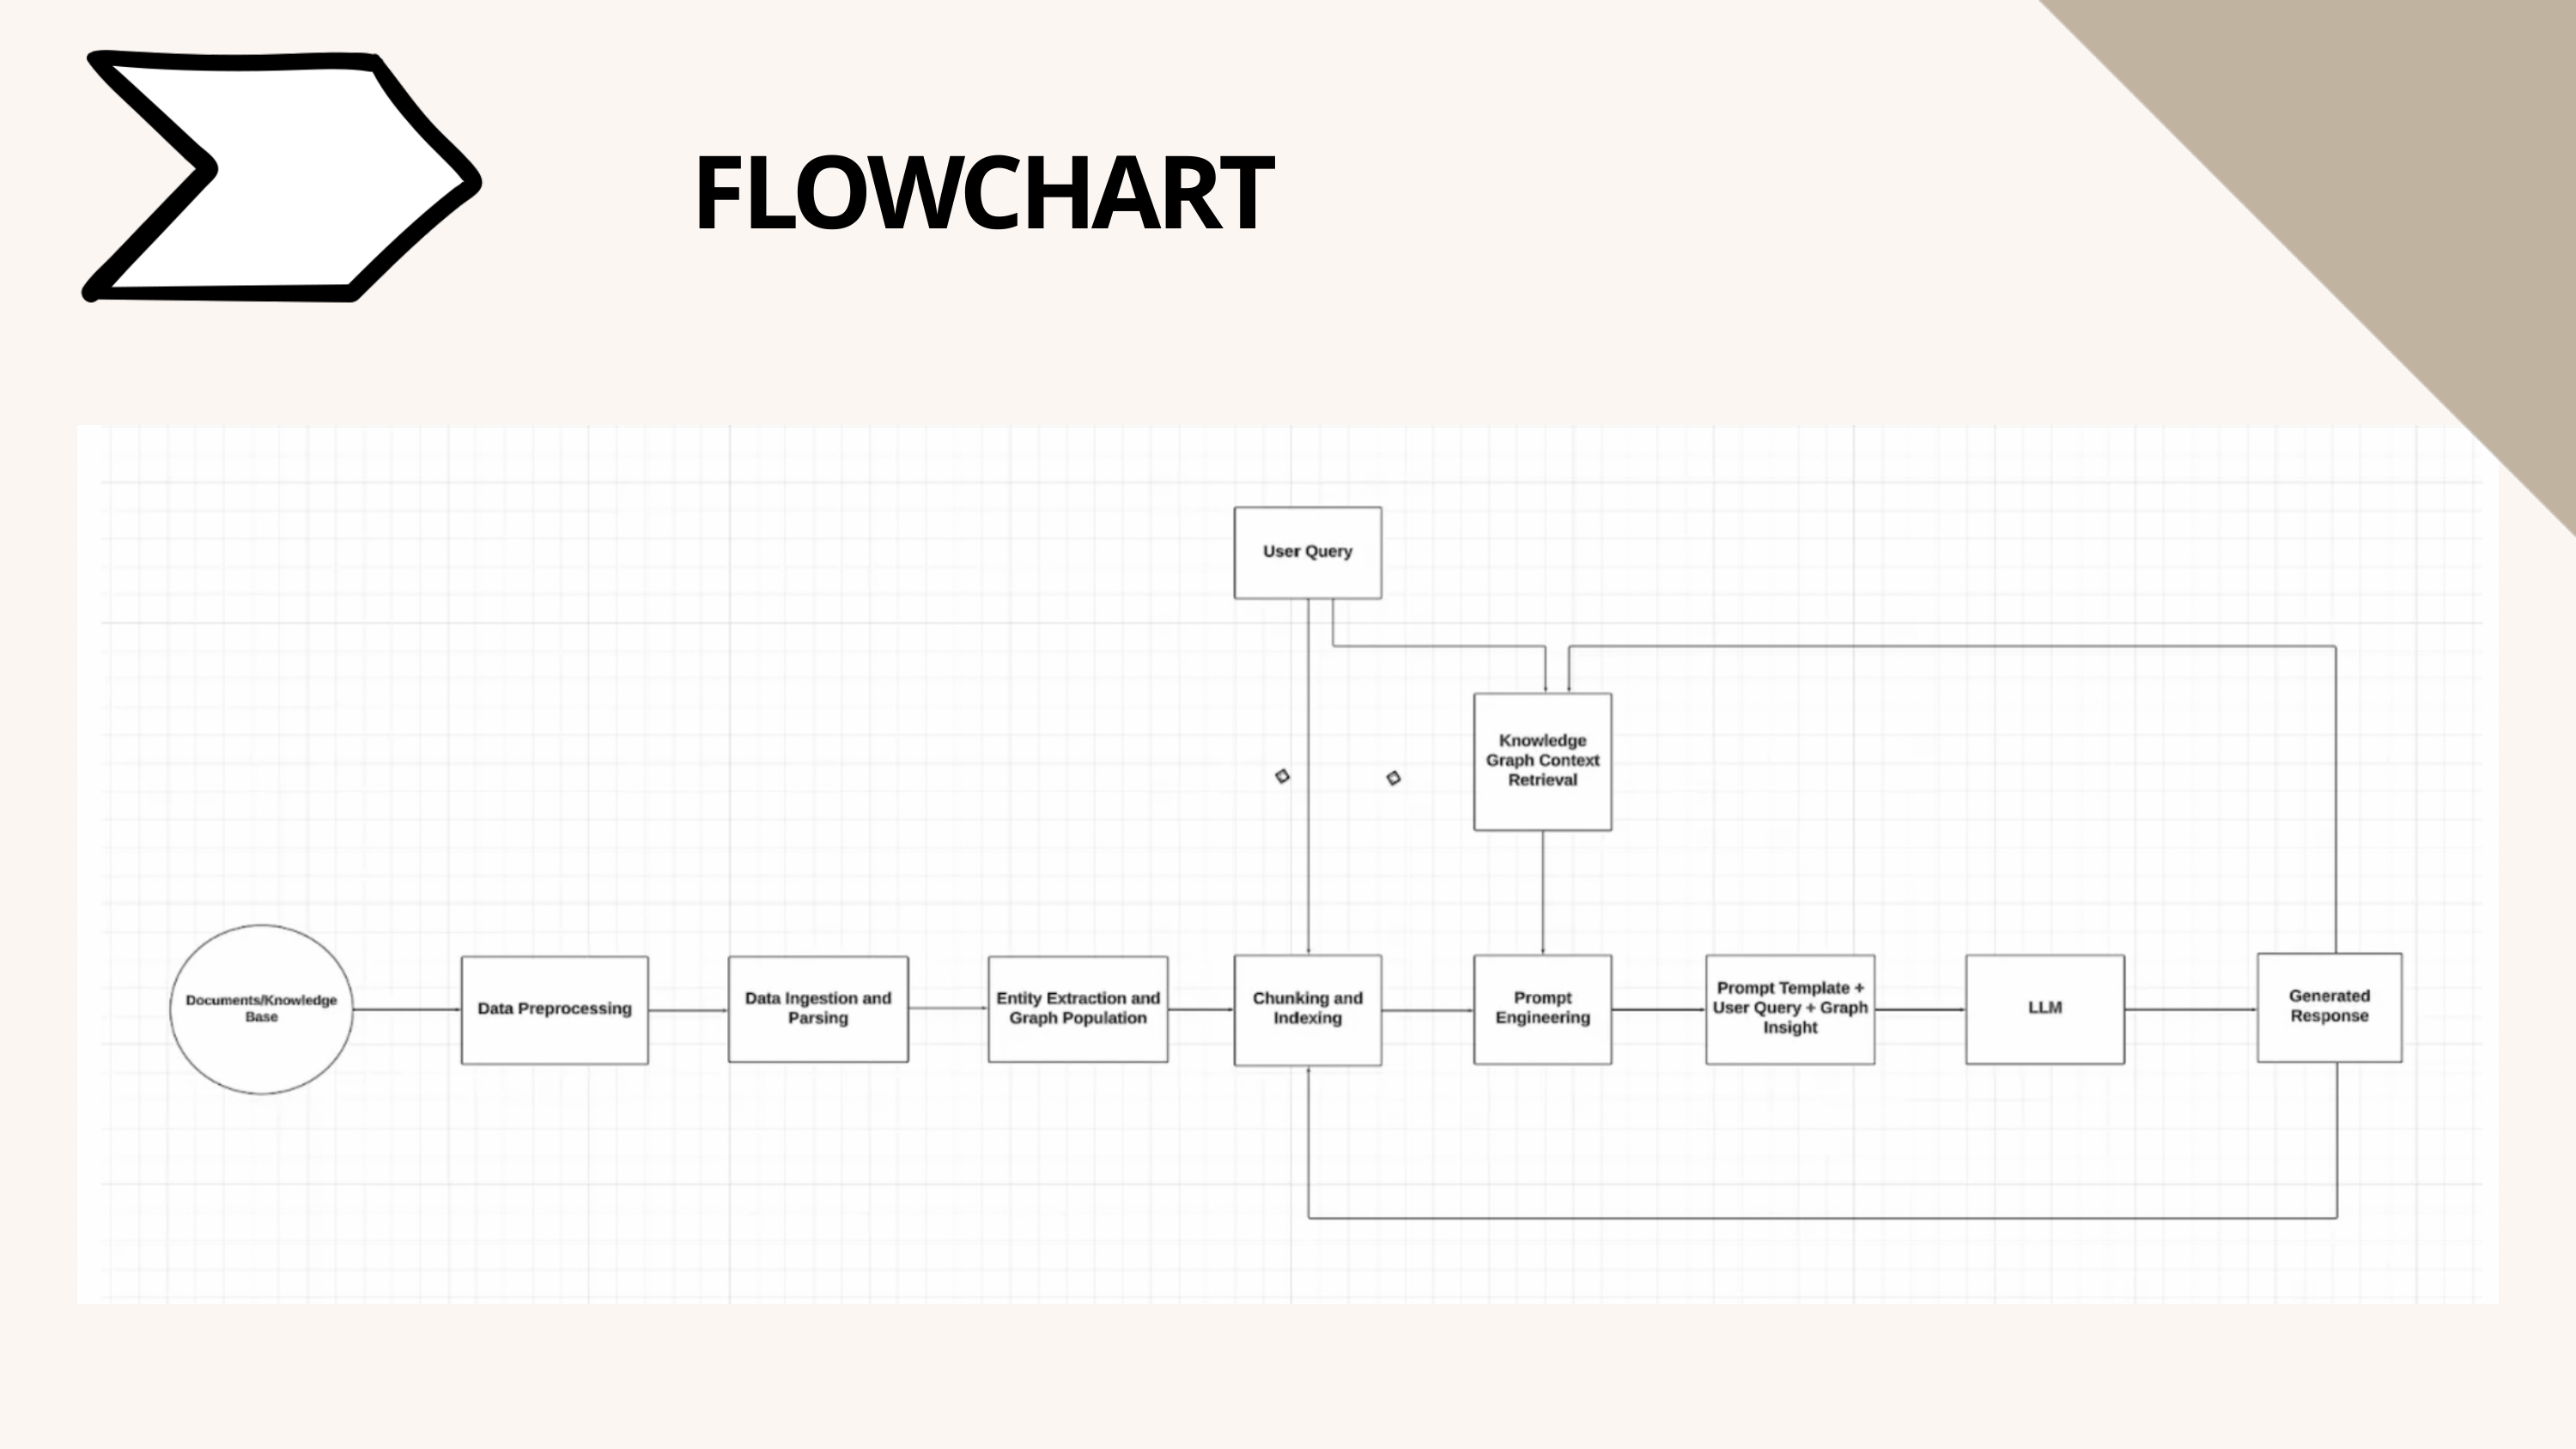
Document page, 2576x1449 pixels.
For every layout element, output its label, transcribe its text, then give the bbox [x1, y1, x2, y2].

text_box FLOWCHART [690, 157, 2021, 249]
text_box [77, 425, 2499, 1304]
text_box [2021, 0, 2576, 562]
text_box [77, 49, 489, 307]
